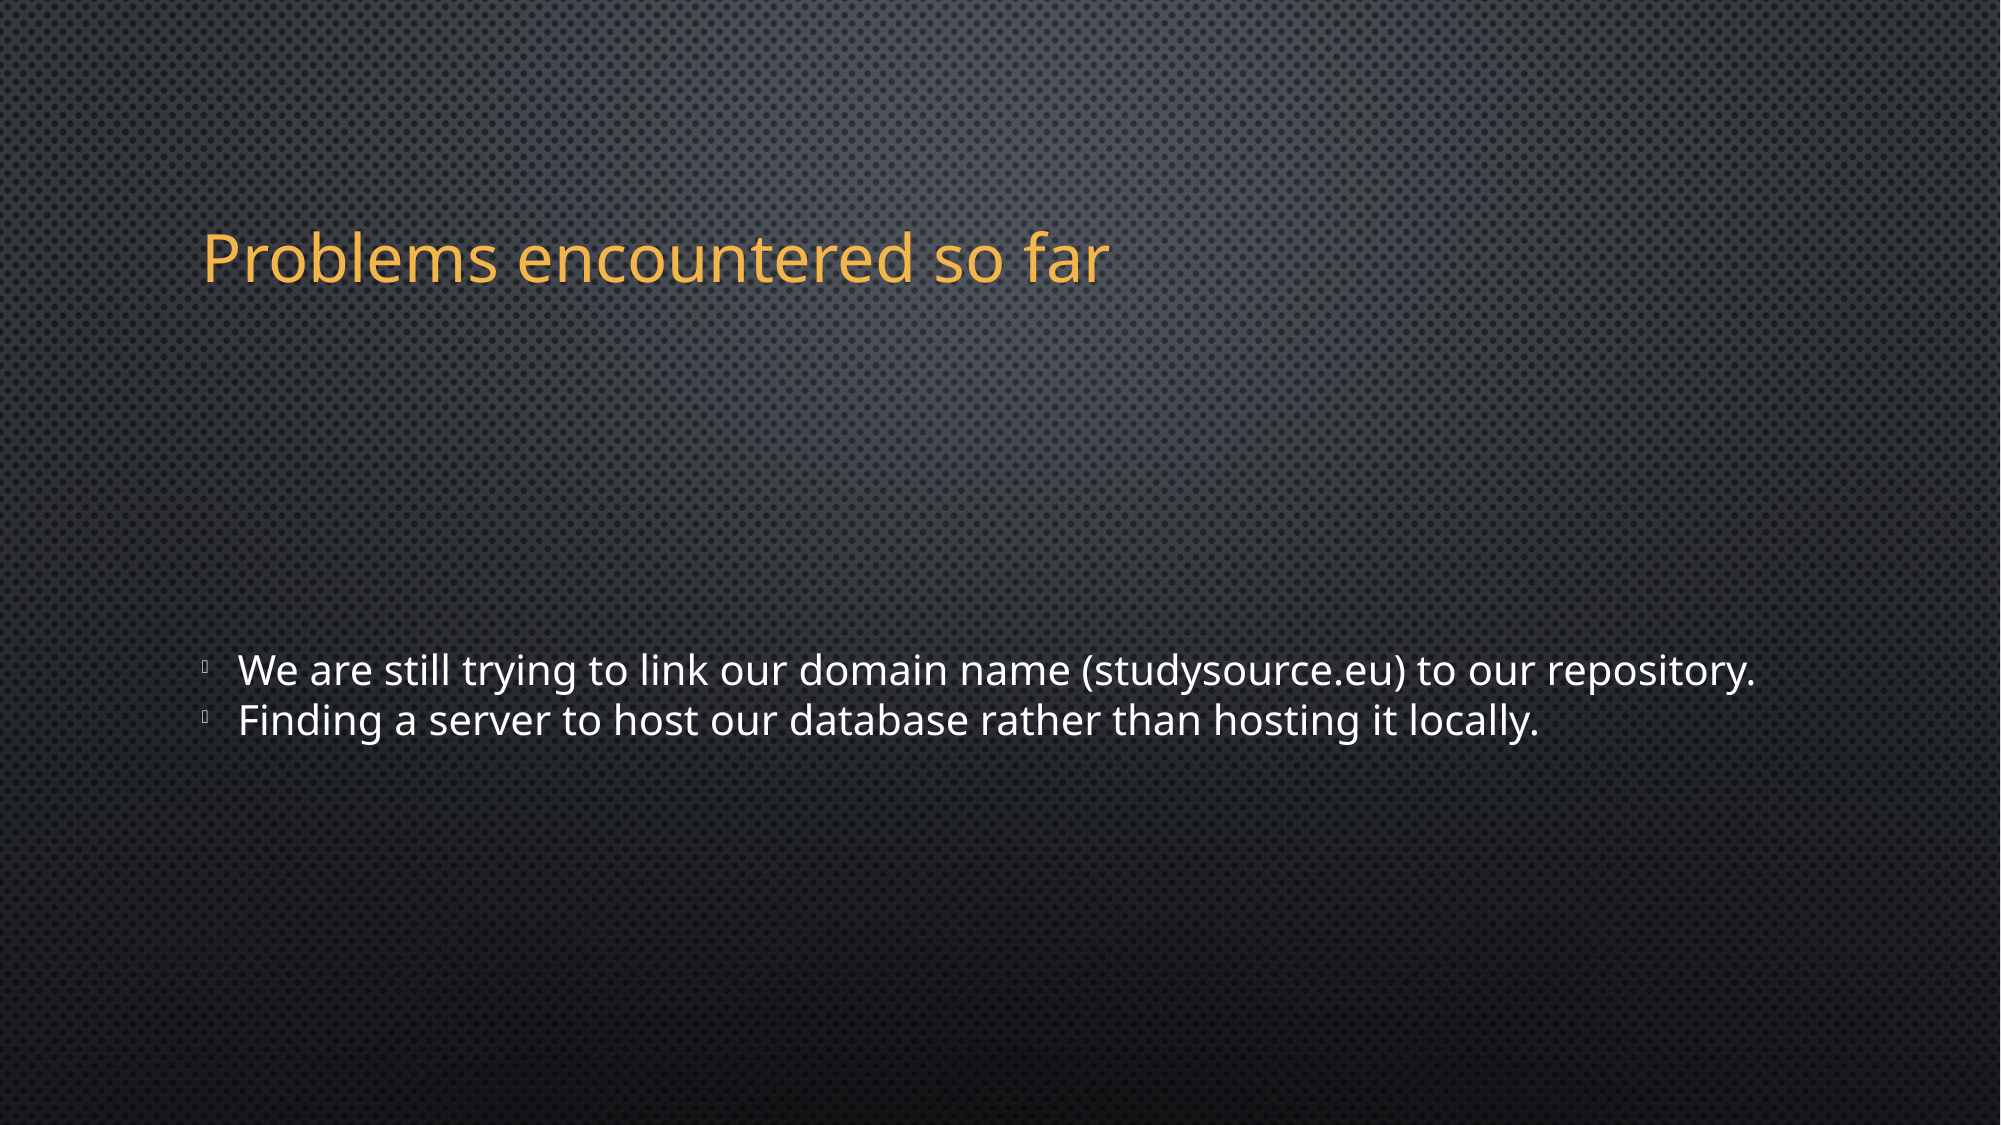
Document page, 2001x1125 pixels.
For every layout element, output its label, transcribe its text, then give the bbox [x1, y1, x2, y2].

picture [0, 0, 2001, 1125]
text_box We are still trying to link our domain name (studysource.eu) to our repository. Finding a server to host our database rather than hosting it locally. [187, 437, 1813, 950]
text_box Problems encountered so far [187, 99, 1813, 413]
